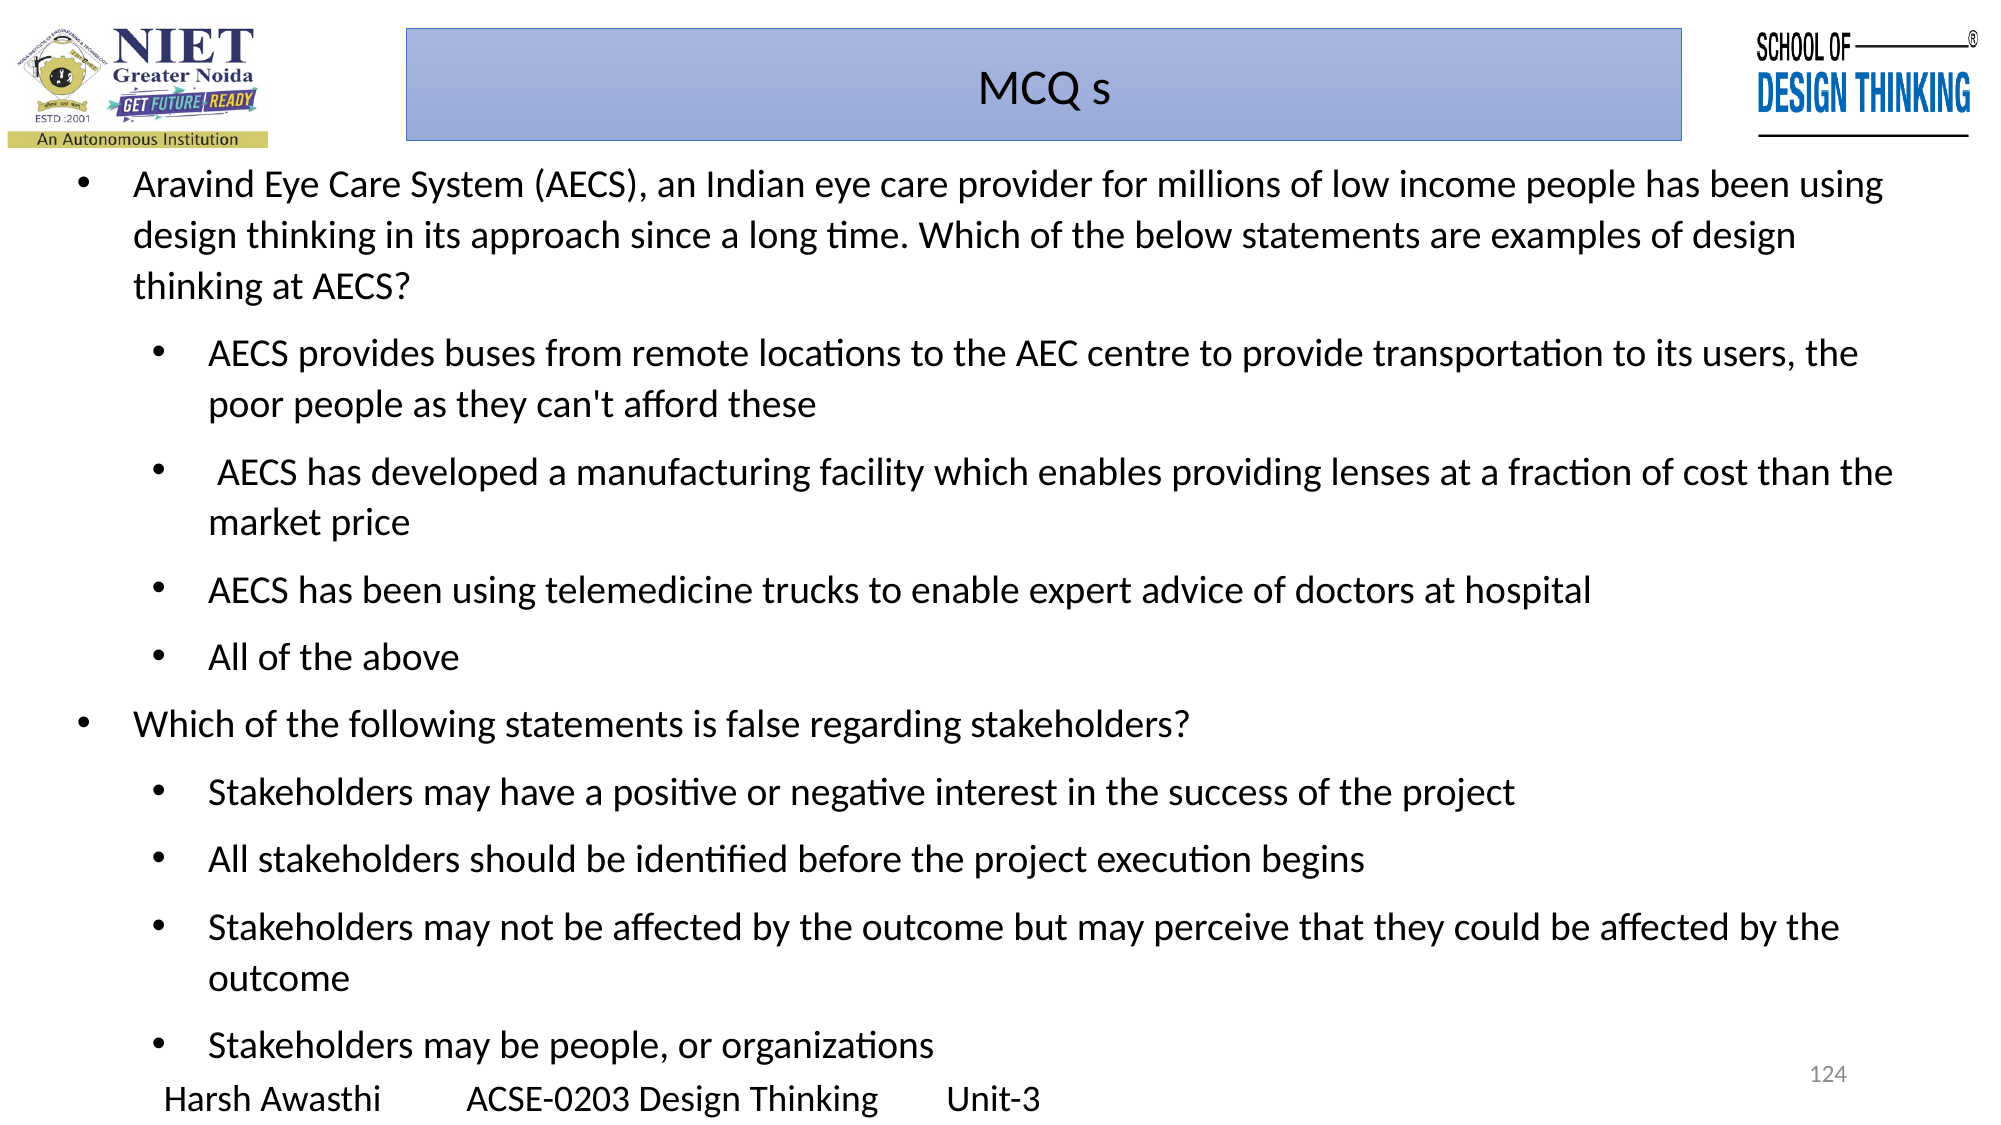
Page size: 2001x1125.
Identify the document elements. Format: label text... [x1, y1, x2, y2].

footer Harsh Awasthi ACSE-0203 Design Thinking Unit-3 [149, 1066, 1755, 1125]
picture [7, 22, 268, 148]
text_box MCQ s [406, 28, 1682, 141]
picture [1757, 30, 1978, 137]
text_box Aravind Eye Care System (AECS), an Indian eye care provider for millions of low income people has been using design thinking in its approach since a long time. Which of the below statements are examples of design thinking at AECS? AECS provides buses from remote locations to the AEC centre to provide transportation to its users, the poor people as they can't afford these AECS has developed a manufacturing facility which enables providing lenses at a fraction of cost than the market price AECS has been using telemedicine trucks to enable expert advice of doctors at hospital All of the above Which of the following statements is false regarding stakeholders? Stakeholders may have a positive or negative interest in the success of the project All stakeholders should be identified before the project execution begins Stakeholders may not be affected by the outcome but may perceive that they could be affected by the outcome Stakeholders may be people, or organizations [76, 152, 1923, 1067]
slide_number 124 [1412, 1042, 1863, 1103]
